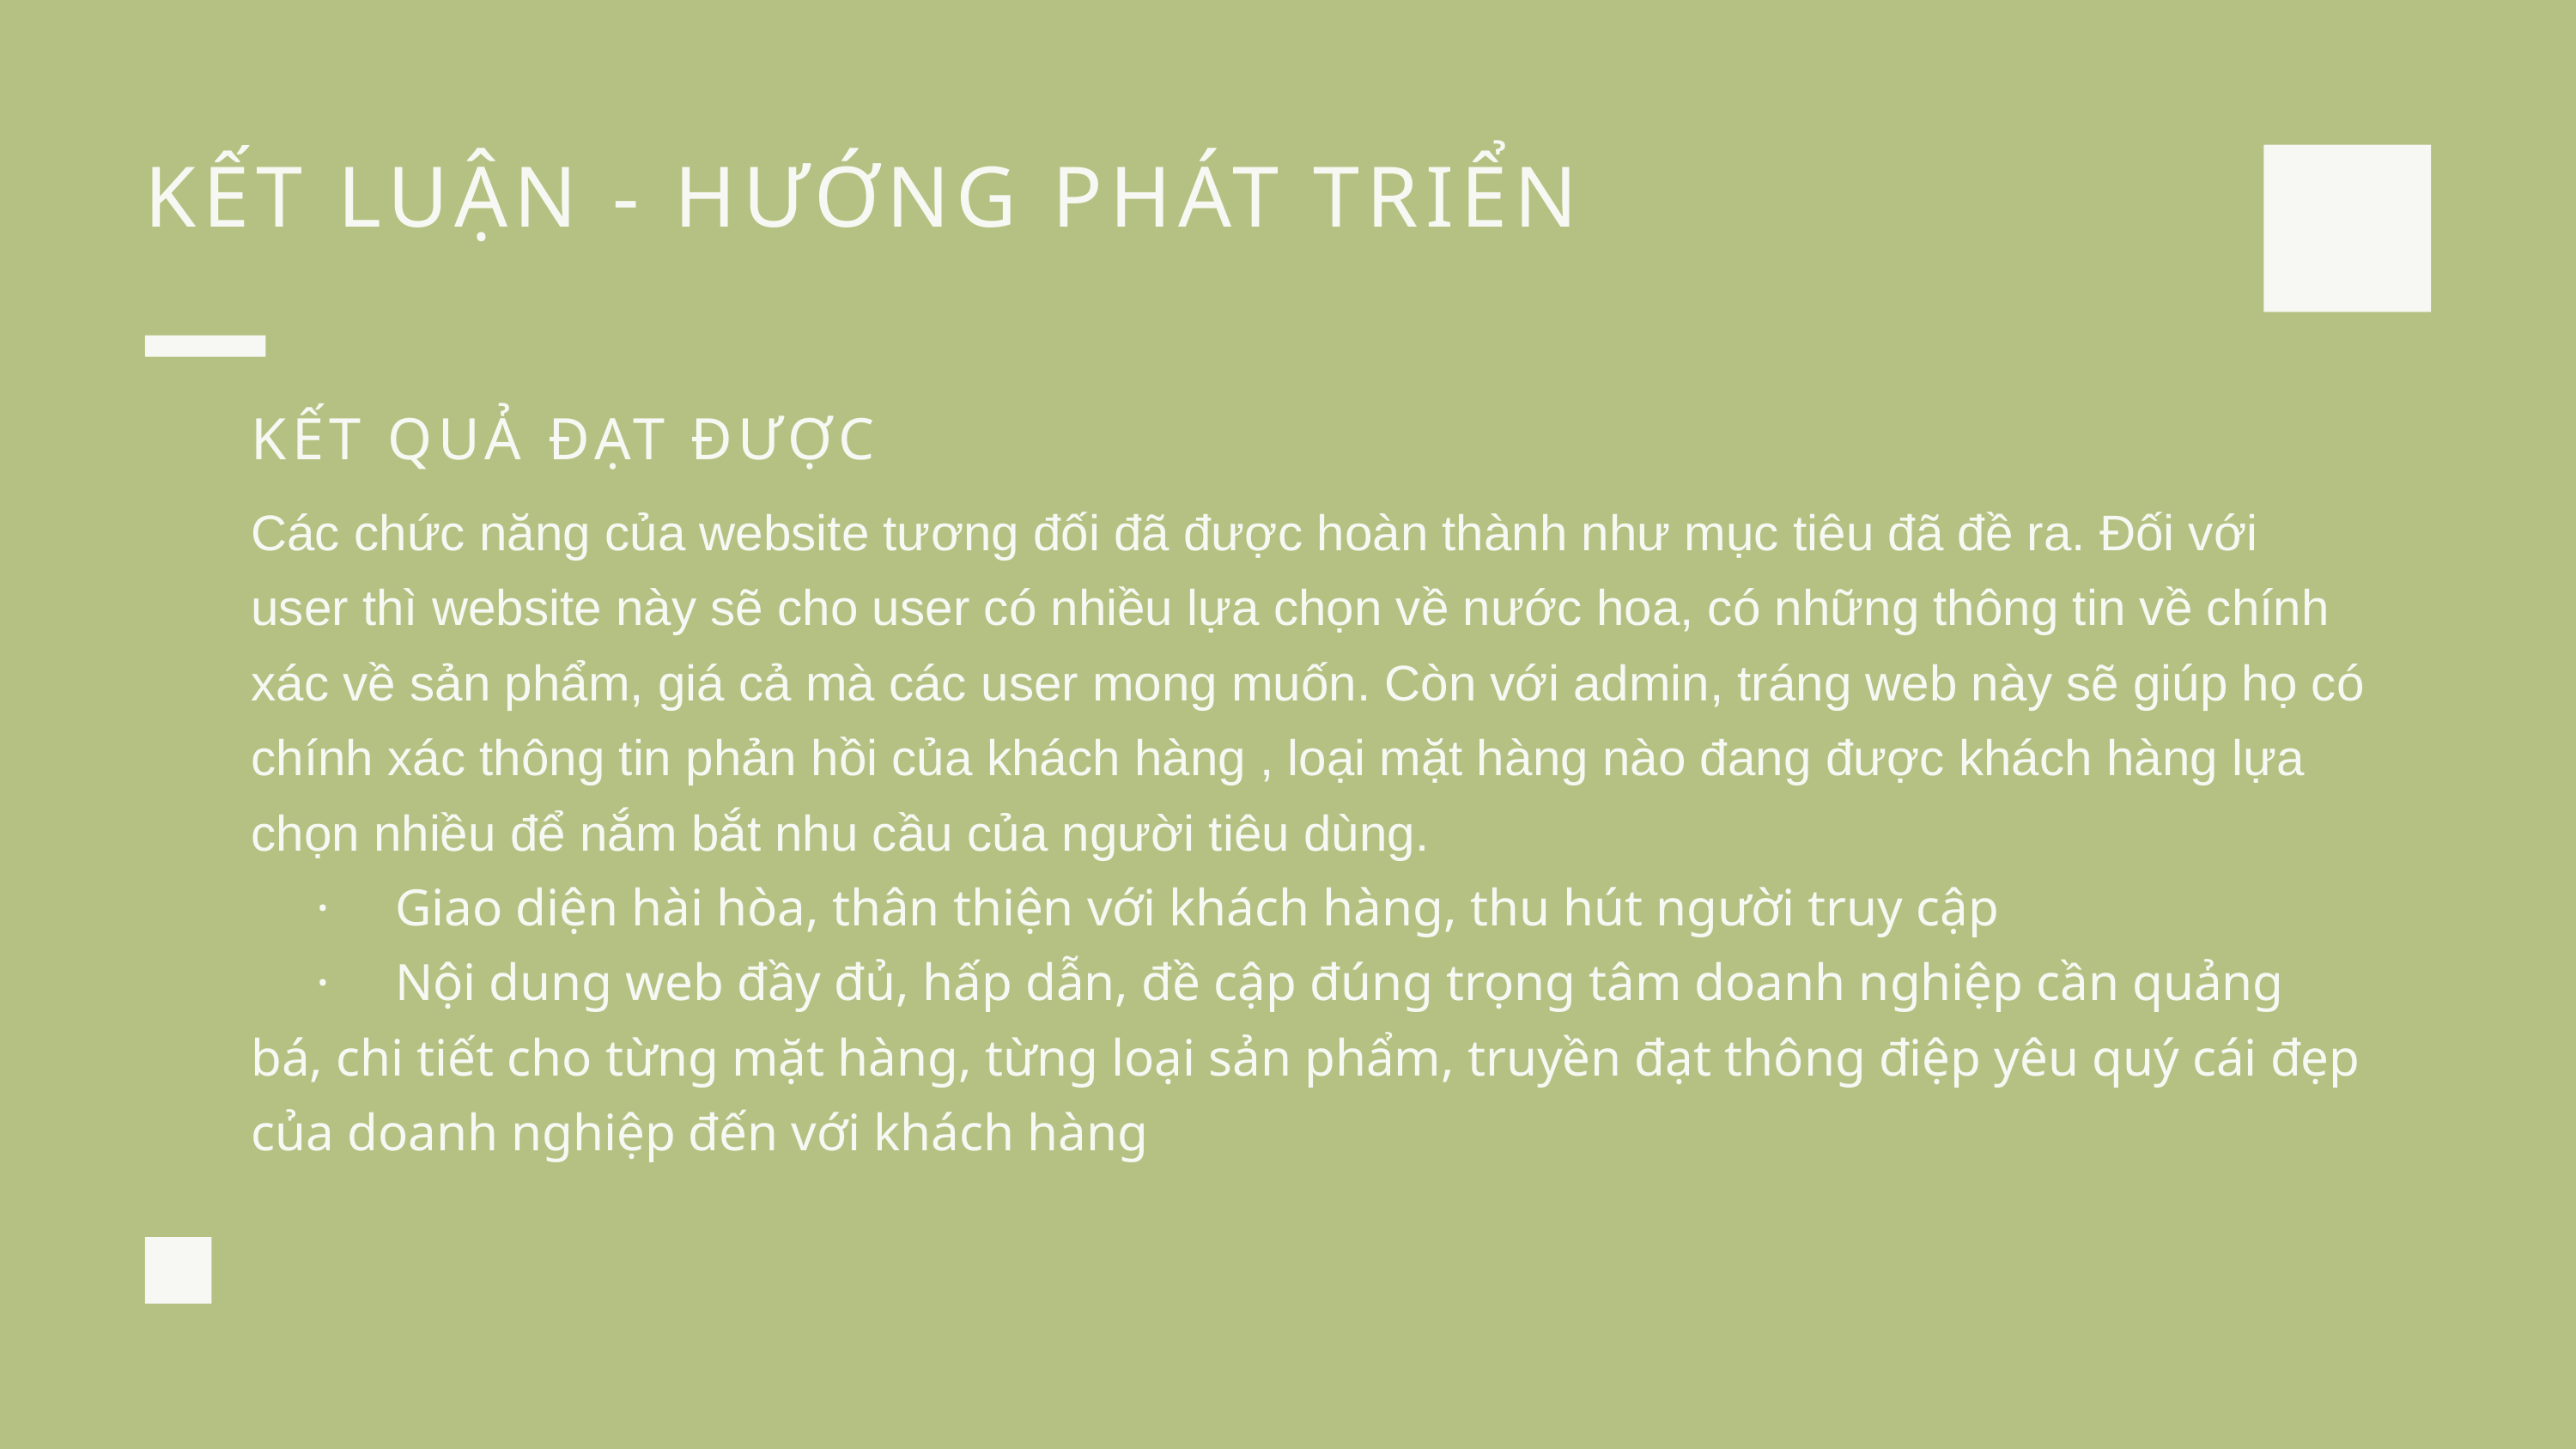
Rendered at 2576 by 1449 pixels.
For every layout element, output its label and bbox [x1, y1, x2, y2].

text_box [144, 1237, 212, 1304]
text_box [2263, 144, 2432, 312]
text_box [144, 144, 1892, 357]
text_box [251, 402, 2368, 1217]
